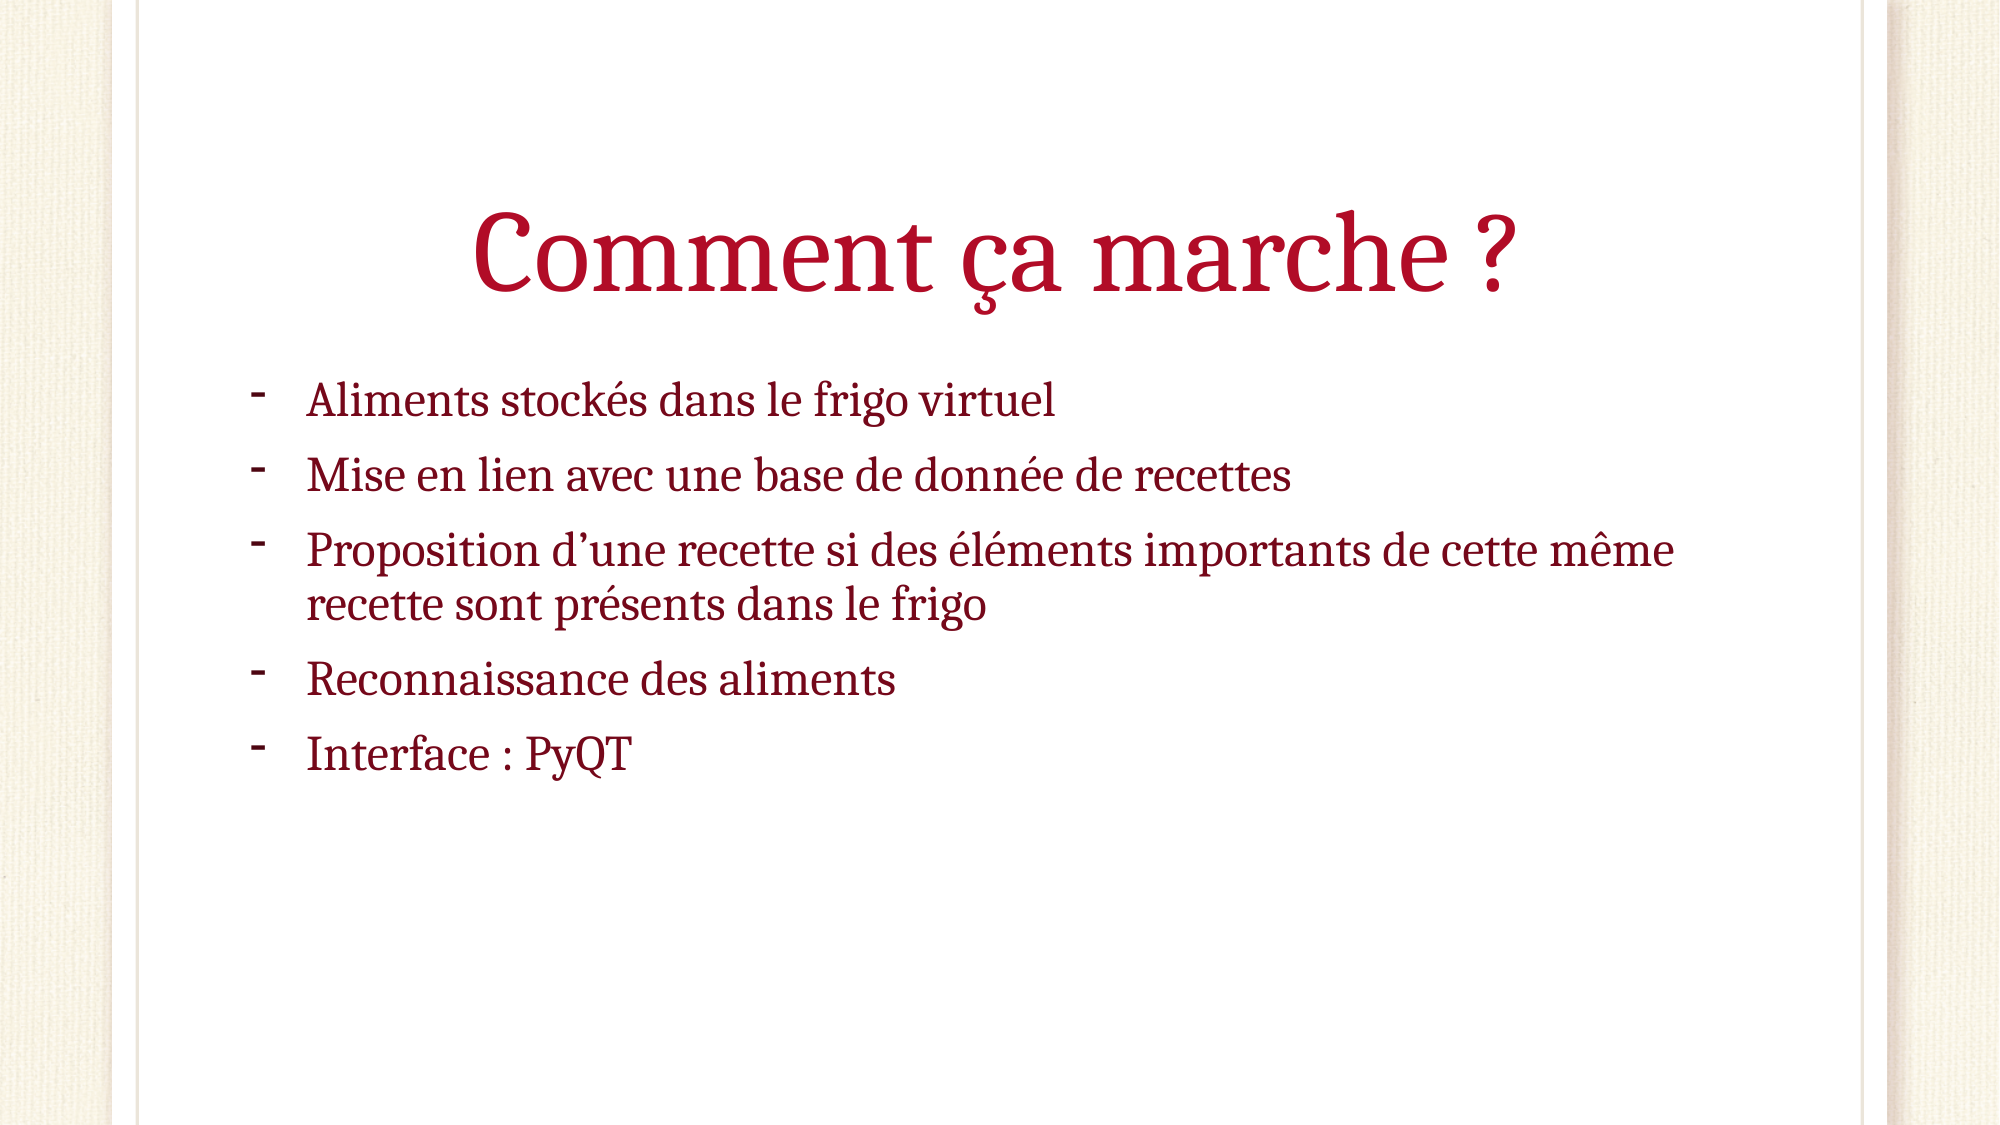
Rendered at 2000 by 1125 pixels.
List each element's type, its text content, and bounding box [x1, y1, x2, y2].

title Comment ça marche ? [249, 200, 1750, 315]
picture [0, 0, 112, 1125]
subtitle Aliments stockés dans le frigo virtuel Mise en lien avec une base de donnée de recettes Proposition d’une recette si des éléments importants de cette même recette sont présents dans le frigo Reconnaissance des aliments Interface : PyQT [249, 373, 1750, 925]
picture [1888, 0, 2000, 1125]
